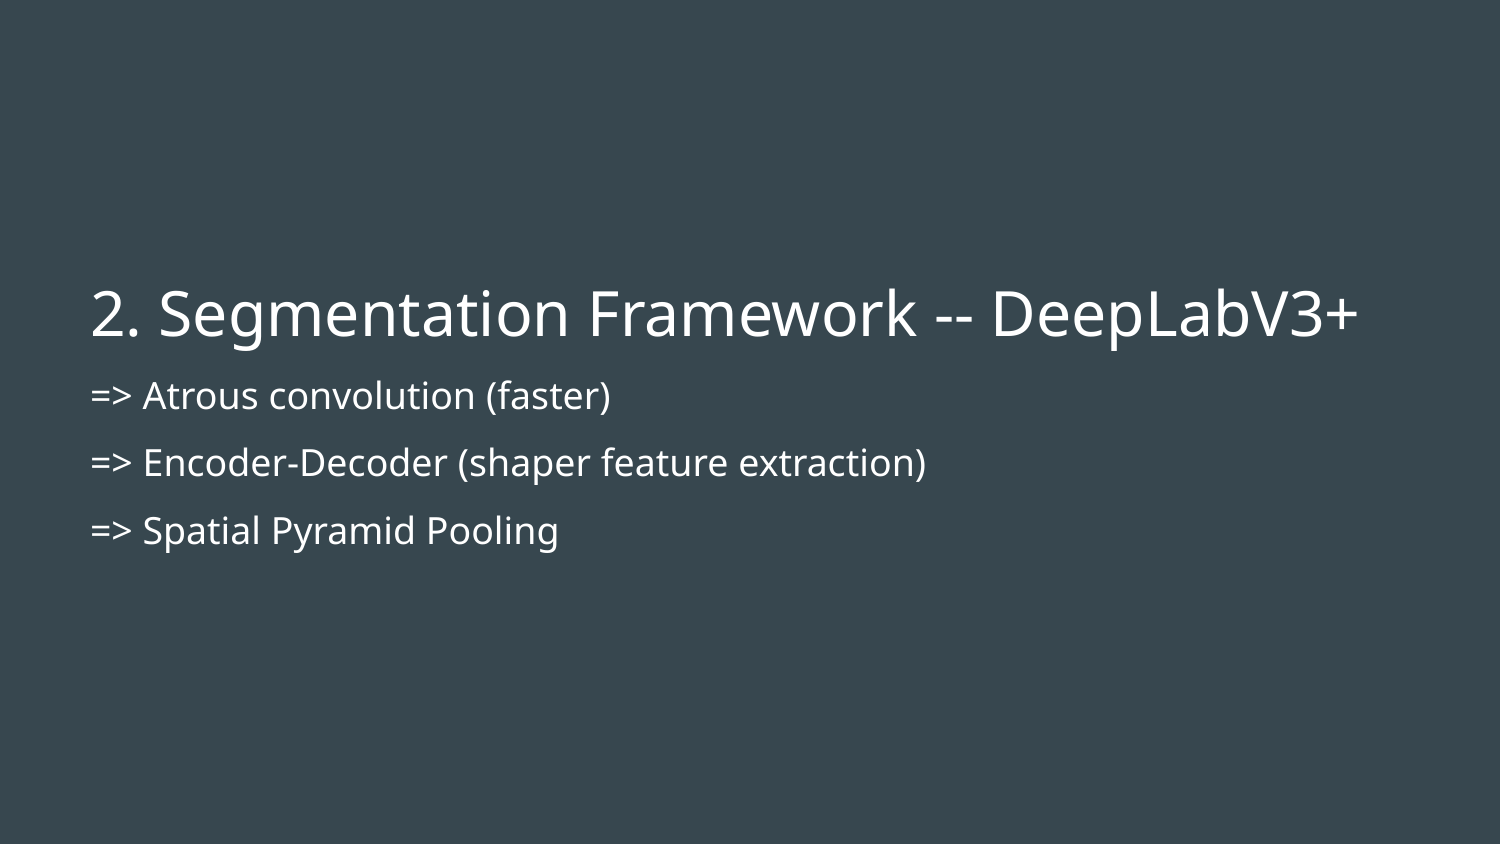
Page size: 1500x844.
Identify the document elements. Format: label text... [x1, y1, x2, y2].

title 2. Segmentation Framework -- DeepLabV3+ => Atrous convolution (faster) => Encoder-Decoder (shaper feature extraction) => Spatial Pyramid Pooling [0, 351, 1500, 493]
